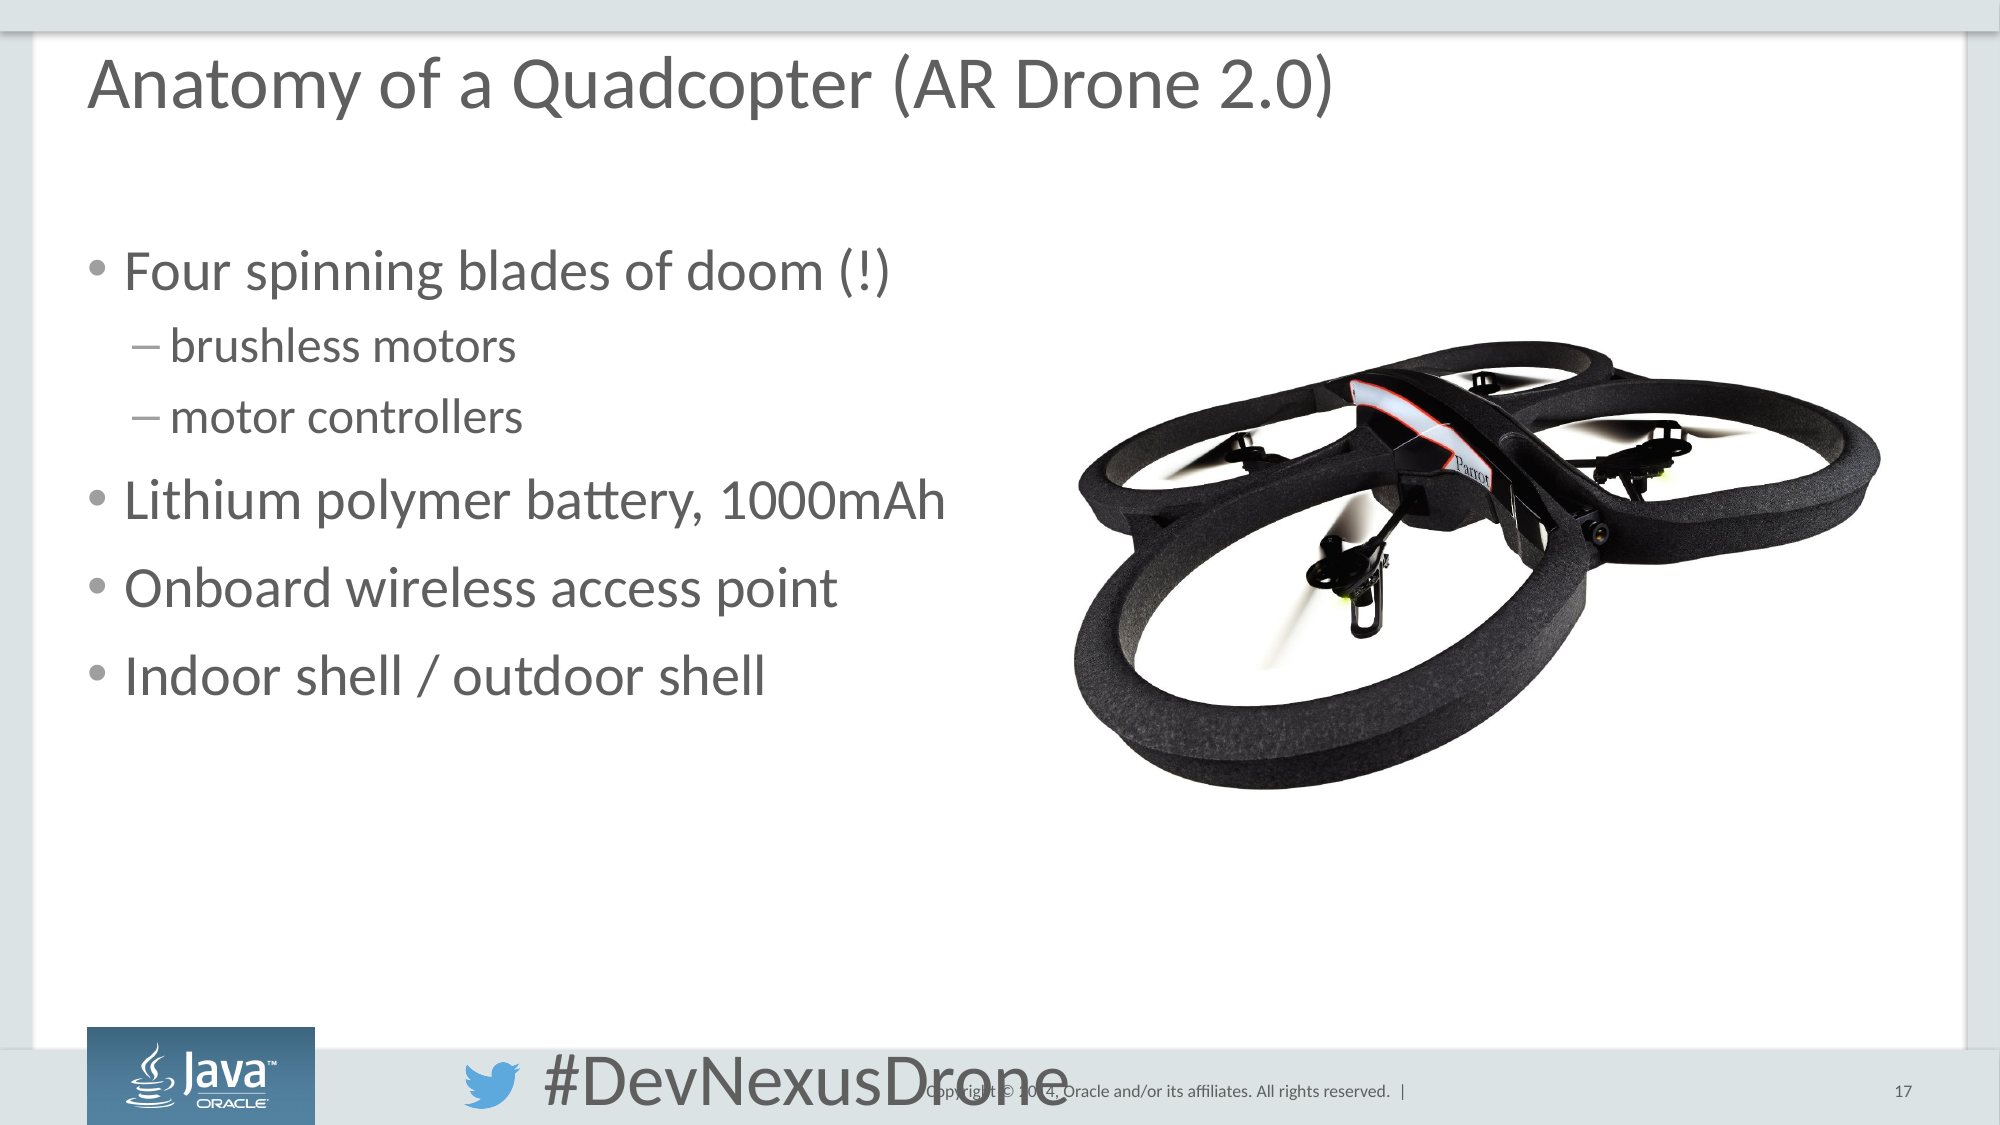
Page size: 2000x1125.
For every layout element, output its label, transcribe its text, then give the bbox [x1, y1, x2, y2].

text_box Anatomy of a Quadcopter (AR Drone 2.0) [87, 66, 1913, 213]
slide_number 17 [1849, 1075, 1913, 1106]
list Four spinning blades of doom (!) brushless motors motor controllers Lithium polymer battery, 1000mAh Onboard wireless access point Indoor shell / outdoor shell [87, 239, 1038, 965]
picture [87, 1027, 315, 1125]
picture [463, 1062, 521, 1110]
text_box #DevNexusDrone [543, 1047, 1246, 1121]
picture [1046, 311, 1912, 829]
